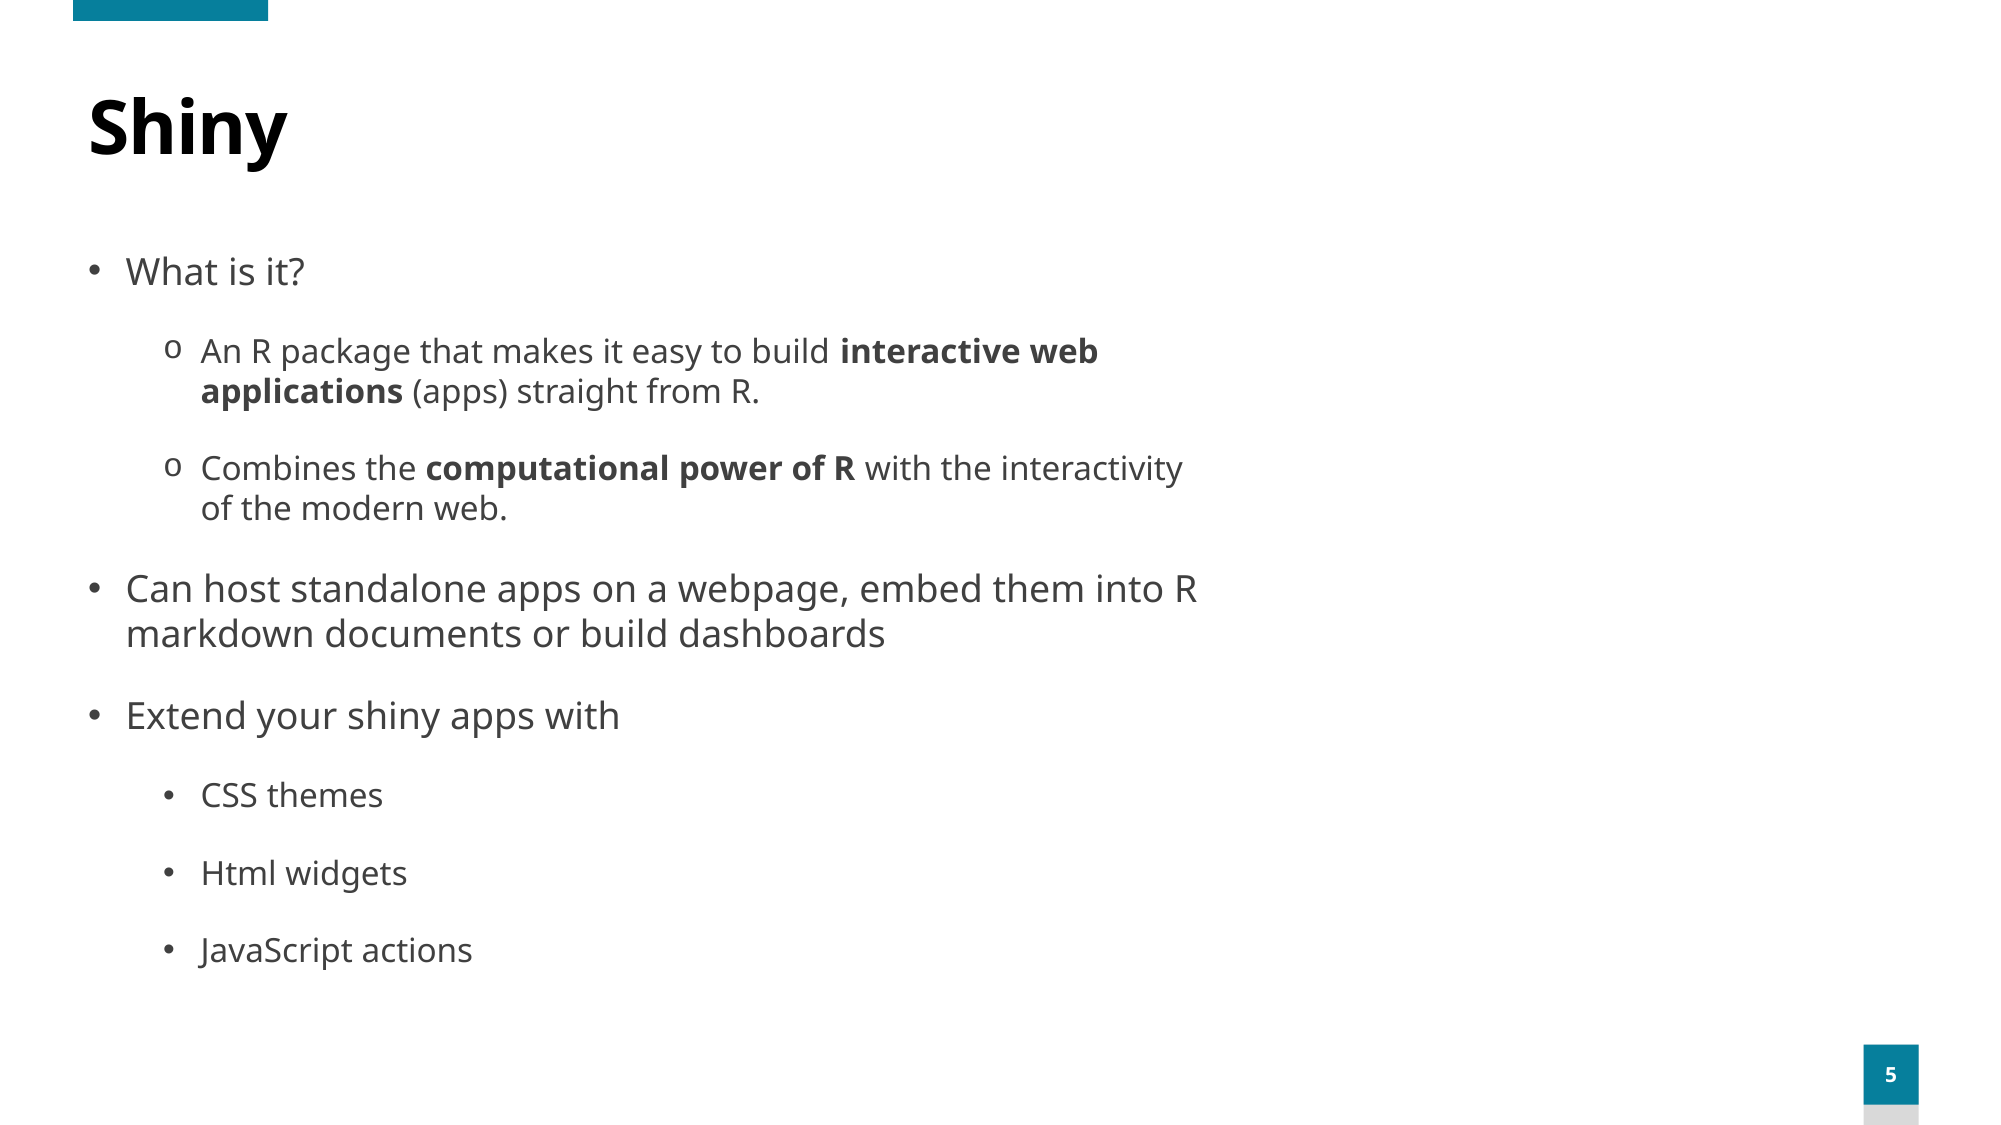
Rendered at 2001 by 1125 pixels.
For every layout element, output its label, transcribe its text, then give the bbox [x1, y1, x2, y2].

title Shiny [73, 82, 1907, 179]
list What is it? An R package that makes it easy to build interactive web applications (apps) straight from R. Combines the computational power of R with the interactivity of the modern web. Can host standalone apps on a webpage, embed them into R markdown documents or build dashboards Extend your shiny apps with CSS themes Html widgets JavaScript actions [73, 239, 1220, 1023]
